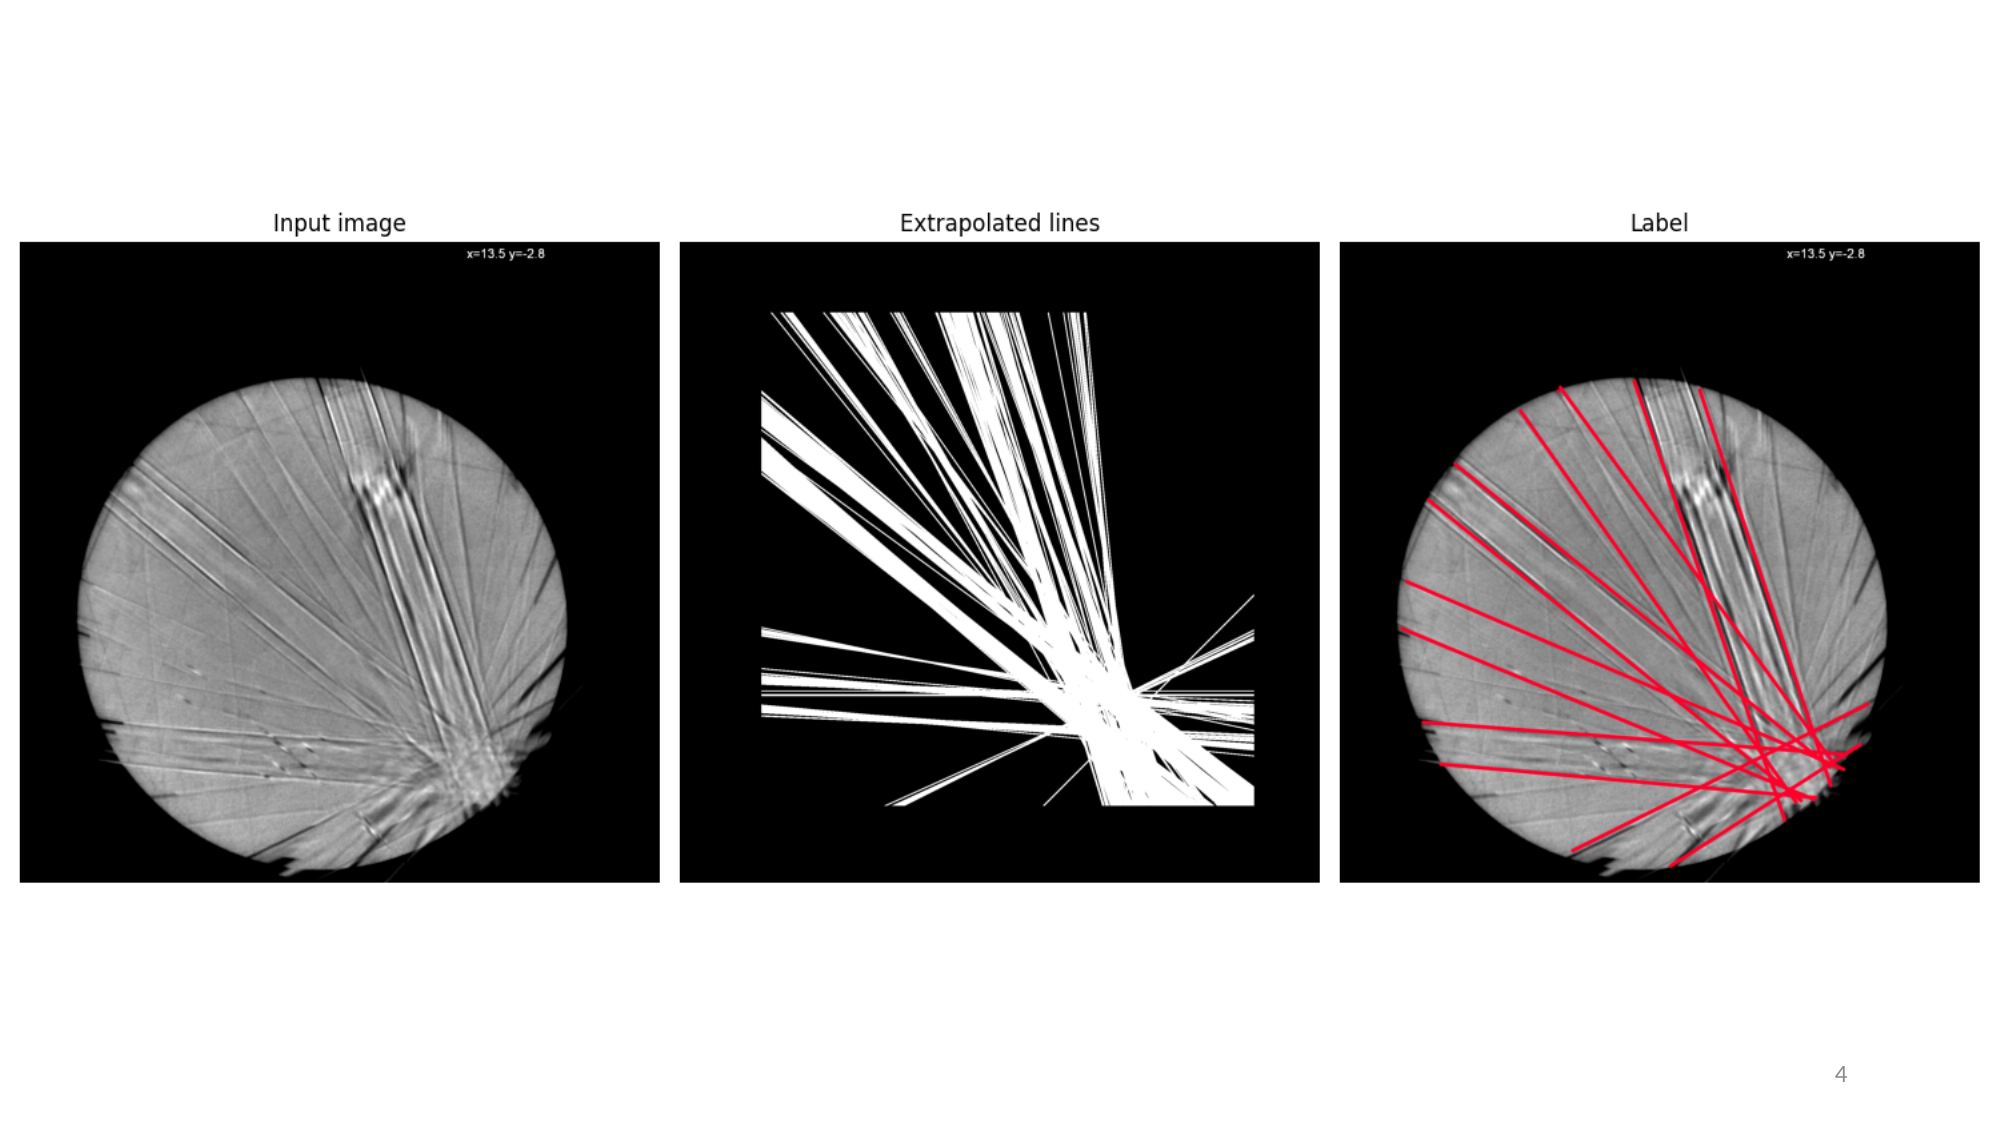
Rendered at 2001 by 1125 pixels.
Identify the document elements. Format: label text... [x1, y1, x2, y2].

picture [0, 162, 2000, 963]
slide_number 4 [1412, 1042, 1863, 1103]
